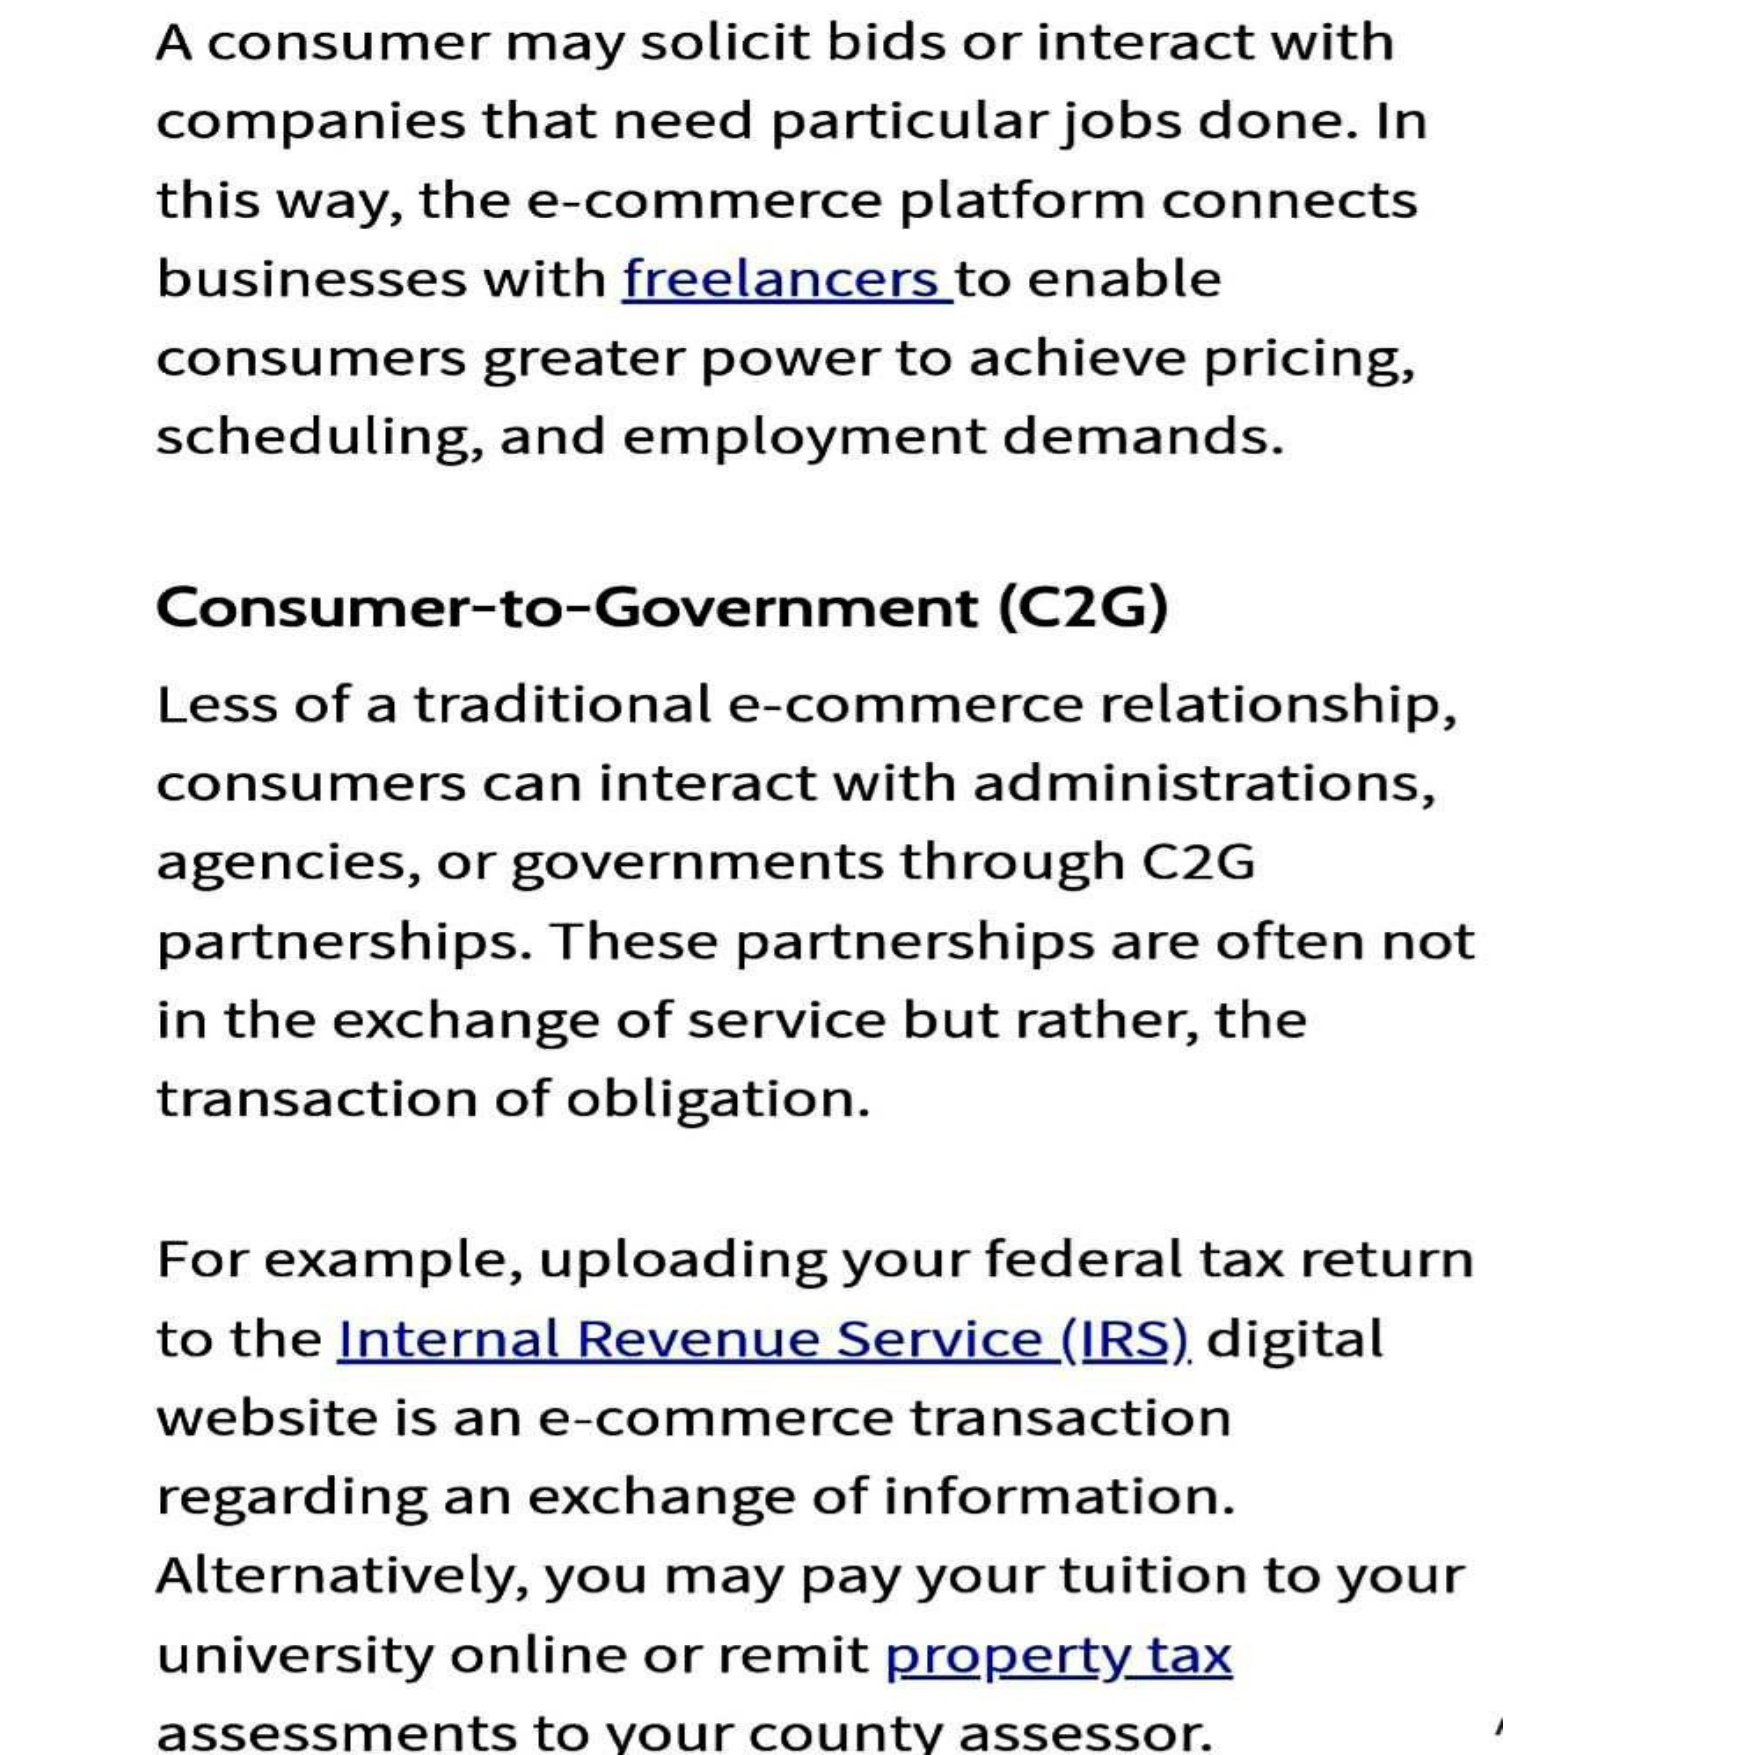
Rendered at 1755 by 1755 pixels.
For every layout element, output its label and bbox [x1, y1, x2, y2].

picture [151, 10, 1503, 1755]
